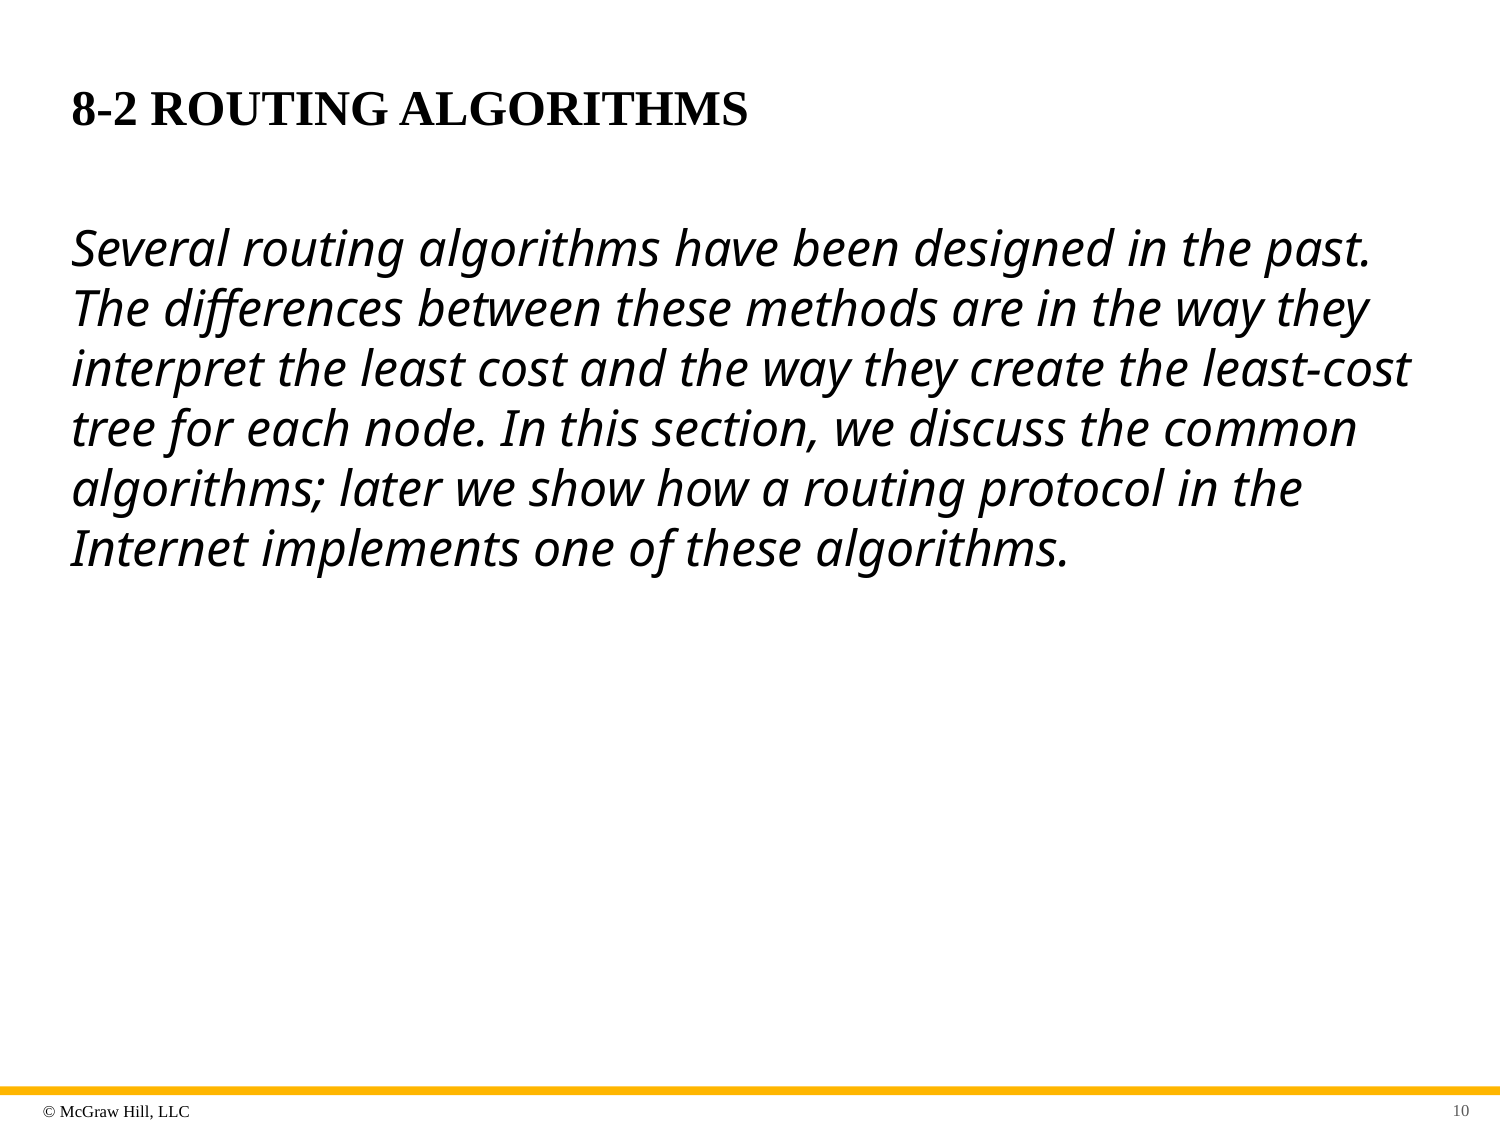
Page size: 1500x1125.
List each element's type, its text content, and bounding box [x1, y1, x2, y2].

title 8-2 ROUTING ALGORITHMS [56, 50, 1444, 162]
slide_number 10 [1418, 1096, 1477, 1123]
list Several routing algorithms have been designed in the past. The differences between these methods are in the way they interpret the least cost and the way they create the least-cost tree for each node. In this section, we discuss the common algorithms; later we show how a routing protocol in the Internet implements one of these algorithms. [56, 209, 1444, 1056]
